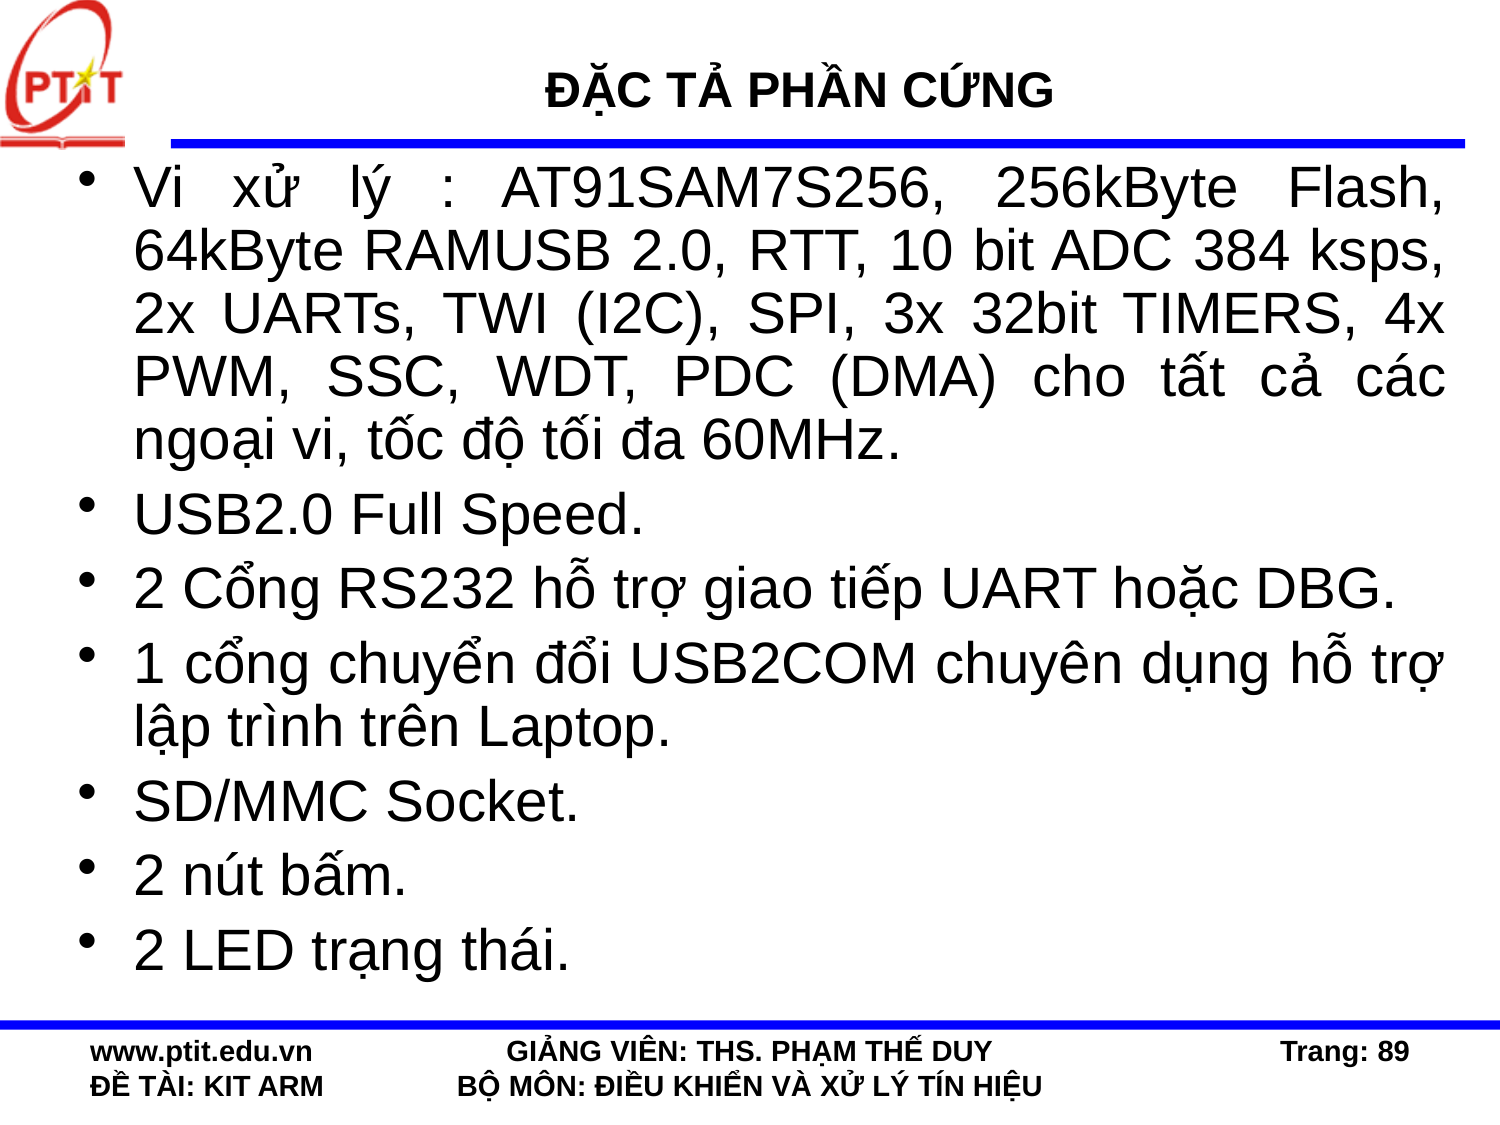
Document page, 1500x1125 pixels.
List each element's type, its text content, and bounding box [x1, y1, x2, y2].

footer GIẢNG VIÊN: THS. PHẠM THẾ DUY BỘ MÔN: ĐIỀU KHIỂN VÀ XỬ LÝ TÍN HIỆU [387, 1024, 1074, 1103]
title ĐẶC TẢ PHẦN CỨNG [125, 50, 1475, 150]
list Vi xử lý : AT91SAM7S256, 256kByte Flash, 64kByte RAMUSB 2.0, RTT, 10 bit ADC 384 ksps, 2x UARTs, TWI (I2C), SPI, 3x 32bit TIMERS, 4x PWM, SSC, WDT, PDC (DMA) cho tất cả các ngoại vi, tốc độ tối đa 60MHz. USB2.0 Full Speed. 2 Cổng RS232 hỗ trợ giao tiếp UART hoặc DBG. 1 cổng chuyển đổi USB2COM chuyên dụng hỗ trợ lập trình trên Laptop. SD/MMC Socket. 2 nút bấm. 2 LED trạng thái. [62, 149, 1463, 1001]
slide_number Trang: 89 [1074, 1024, 1426, 1103]
picture [0, 0, 125, 150]
slide_number www.ptit.edu.vn ĐỀ TÀI: KIT ARM [74, 1024, 387, 1103]
